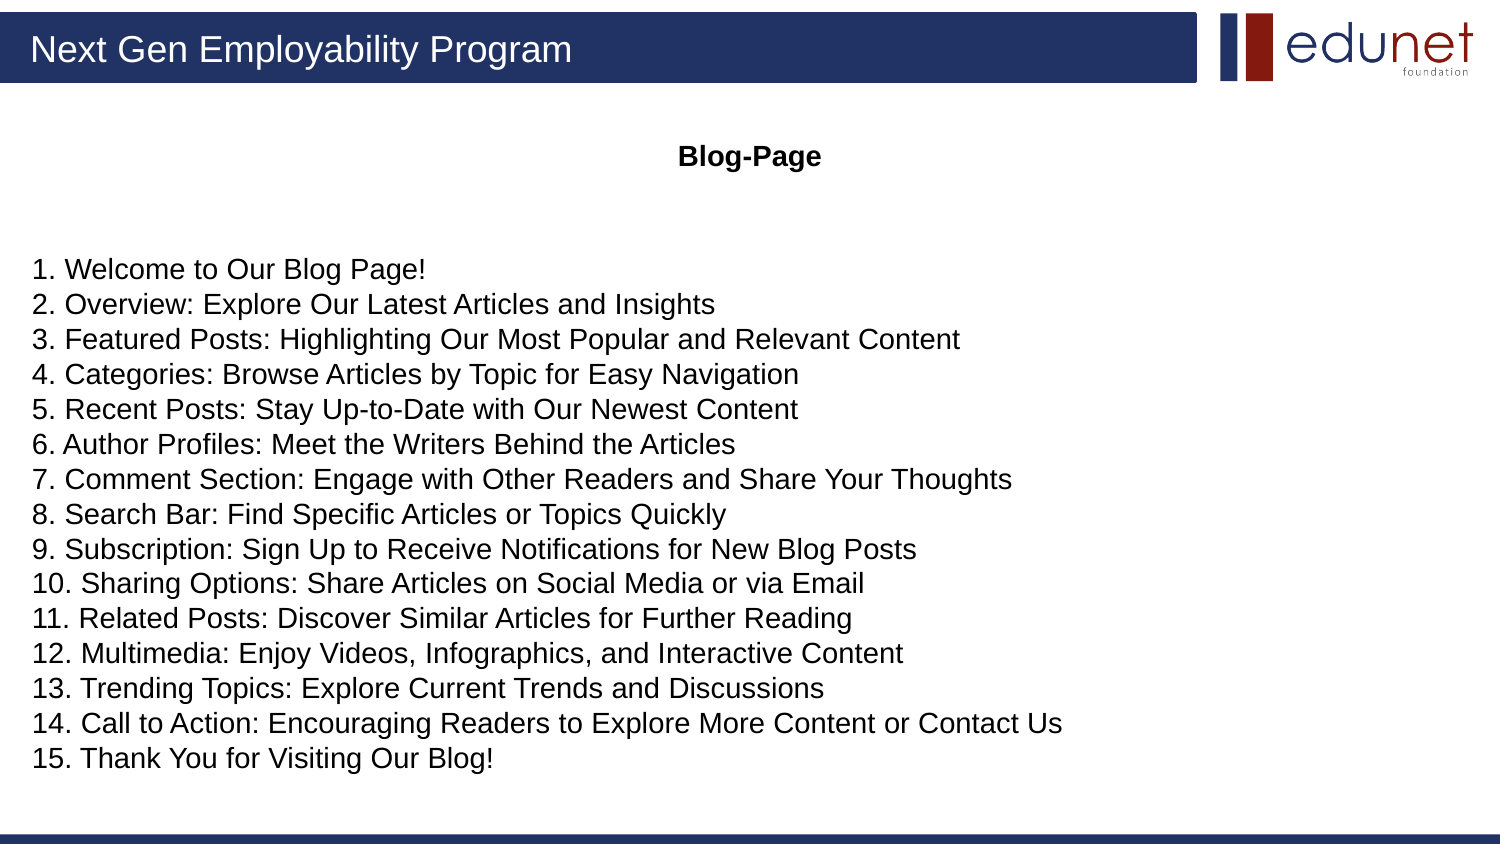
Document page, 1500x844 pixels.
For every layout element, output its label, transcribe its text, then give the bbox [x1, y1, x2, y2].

title Blog-Page [103, 101, 1397, 207]
picture [1279, 14, 1482, 83]
text_box 1. Welcome to Our Blog Page! 2. Overview: Explore Our Latest Articles and Insights 3. Featured Posts: Highlighting Our Most Popular and Relevant Content 4. Categories: Browse Articles by Topic for Easy Navigation 5. Recent Posts: Stay Up-to-Date with Our Newest Content 6. Author Profiles: Meet the Writers Behind the Articles 7. Comment Section: Engage with Other Readers and Share Your Thoughts 8. Search Bar: Find Specific Articles or Topics Quickly 9. Subscription: Sign Up to Receive Notifications for New Blog Posts 10. Sharing Options: Share Articles on Social Media or via Email 11. Related Posts: Discover Similar Articles for Further Reading 12. Multimedia: Enjoy Videos, Infographics, and Interactive Content 13. Trending Topics: Explore Current Trends and Discussions 14. Call to Action: Encouraging Readers to Explore More Content or Contact Us 15. Thank You for Visiting Our Blog! [17, 207, 1482, 782]
